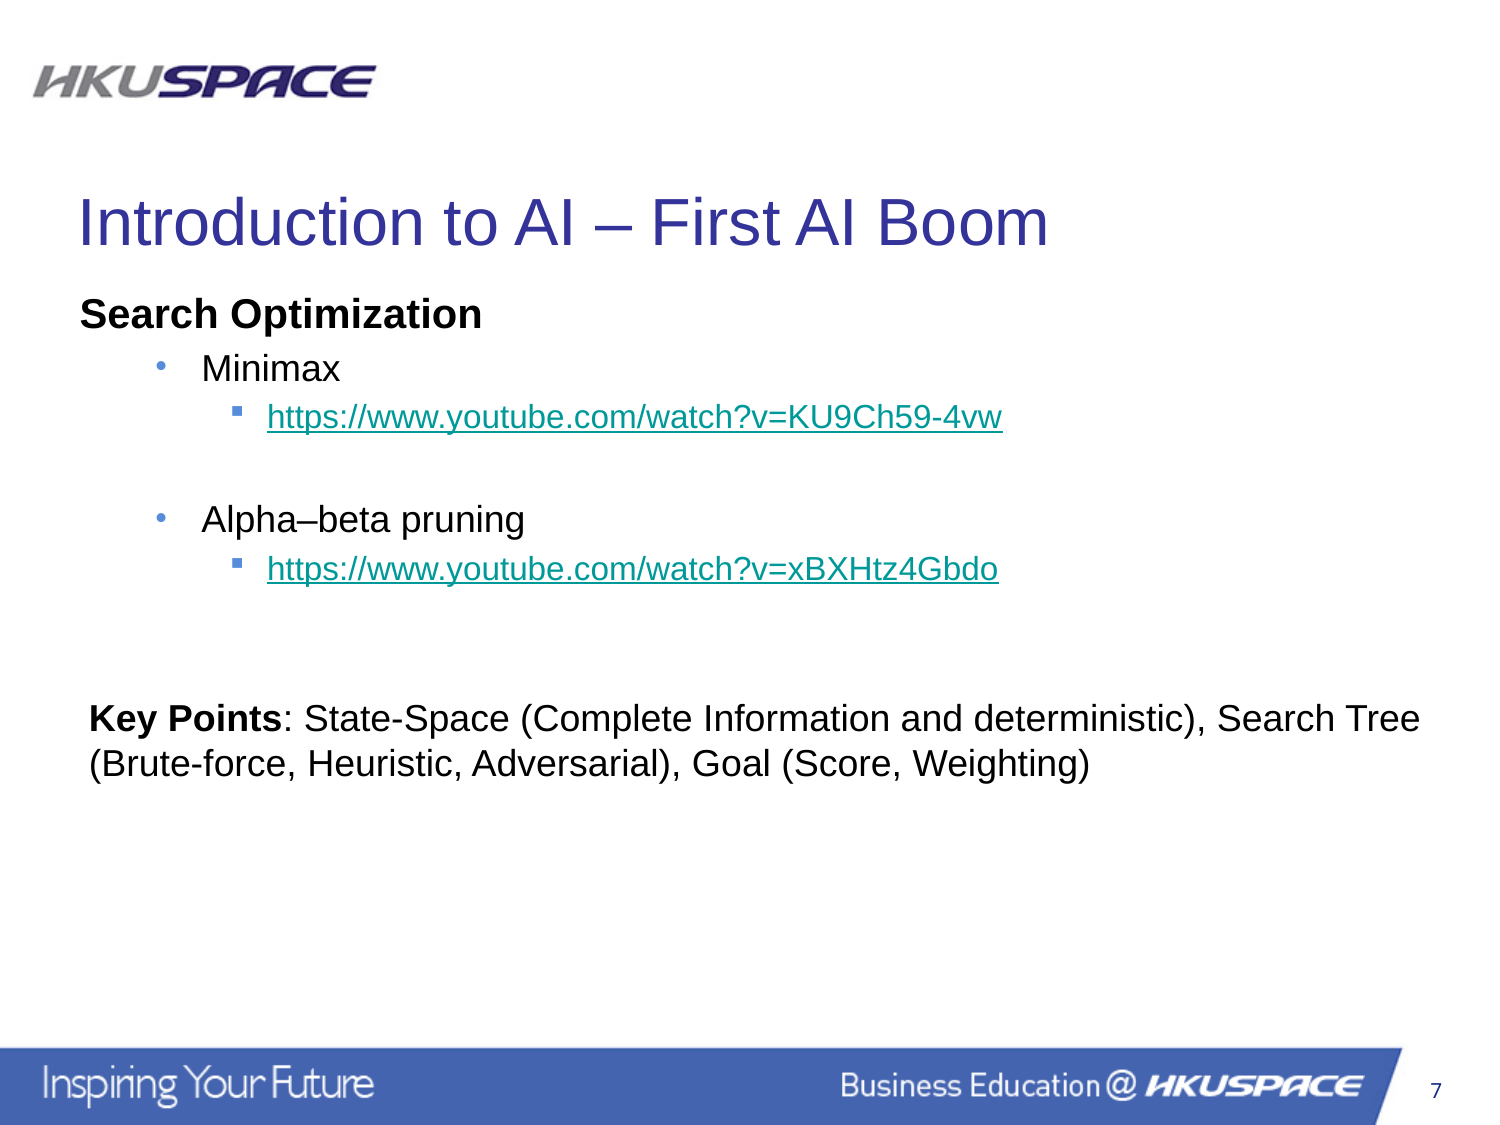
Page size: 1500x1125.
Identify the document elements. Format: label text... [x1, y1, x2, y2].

title Introduction to AI – First AI Boom [62, 101, 1388, 266]
slide_number 7 [1415, 1070, 1499, 1125]
picture [0, 0, 1500, 1125]
text_box Search Optimization Minimax https://www.youtube.com/watch?v=KU9Ch59-4vw Alpha–beta pruning https://www.youtube.com/watch?v=xBXHtz4Gbdo Key Points: State-Space (Complete Information and deterministic), Search Tree (Brute-force, Heuristic, Adversarial), Goal (Score, Weighting) [64, 278, 1483, 1047]
